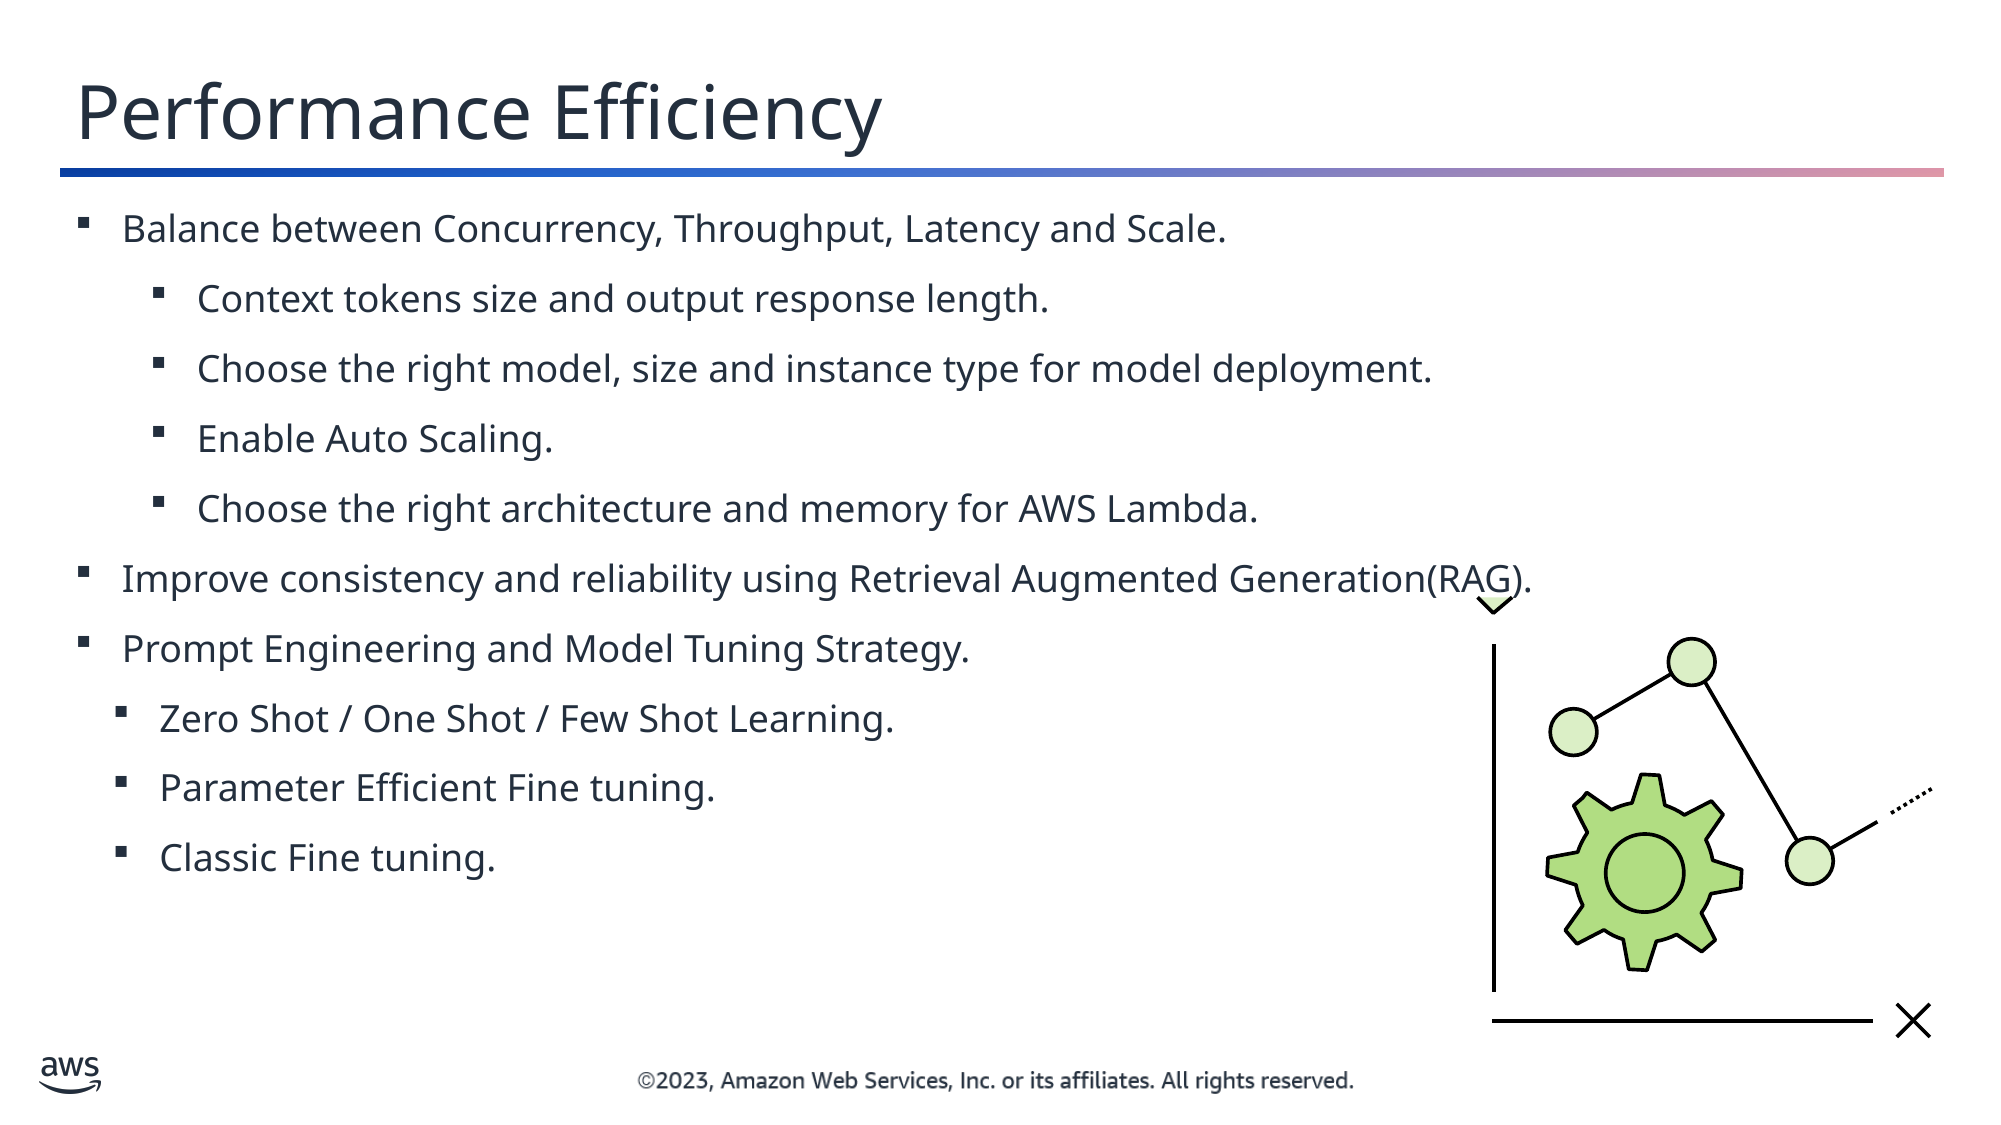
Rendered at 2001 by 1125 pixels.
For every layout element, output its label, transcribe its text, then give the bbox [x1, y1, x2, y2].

picture [621, 1061, 1378, 1109]
picture [60, 168, 1944, 177]
picture [39, 1057, 101, 1094]
title Performance Efficiency [60, 49, 1941, 170]
list Balance between Concurrency, Throughput, Latency and Scale. Context tokens size and output response length. Choose the right model, size and instance type for model deployment. Enable Auto Scaling. Choose the right architecture and memory for AWS Lambda. Improve consistency and reliability using Retrieval Augmented Generation(RAG). Prompt Engineering and Model Tuning Strategy. Zero Shot / One Shot / Few Shot Learning. Parameter Efficient Fine tuning. Classic Fine tuning. [60, 197, 1941, 1061]
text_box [1477, 597, 1932, 1038]
